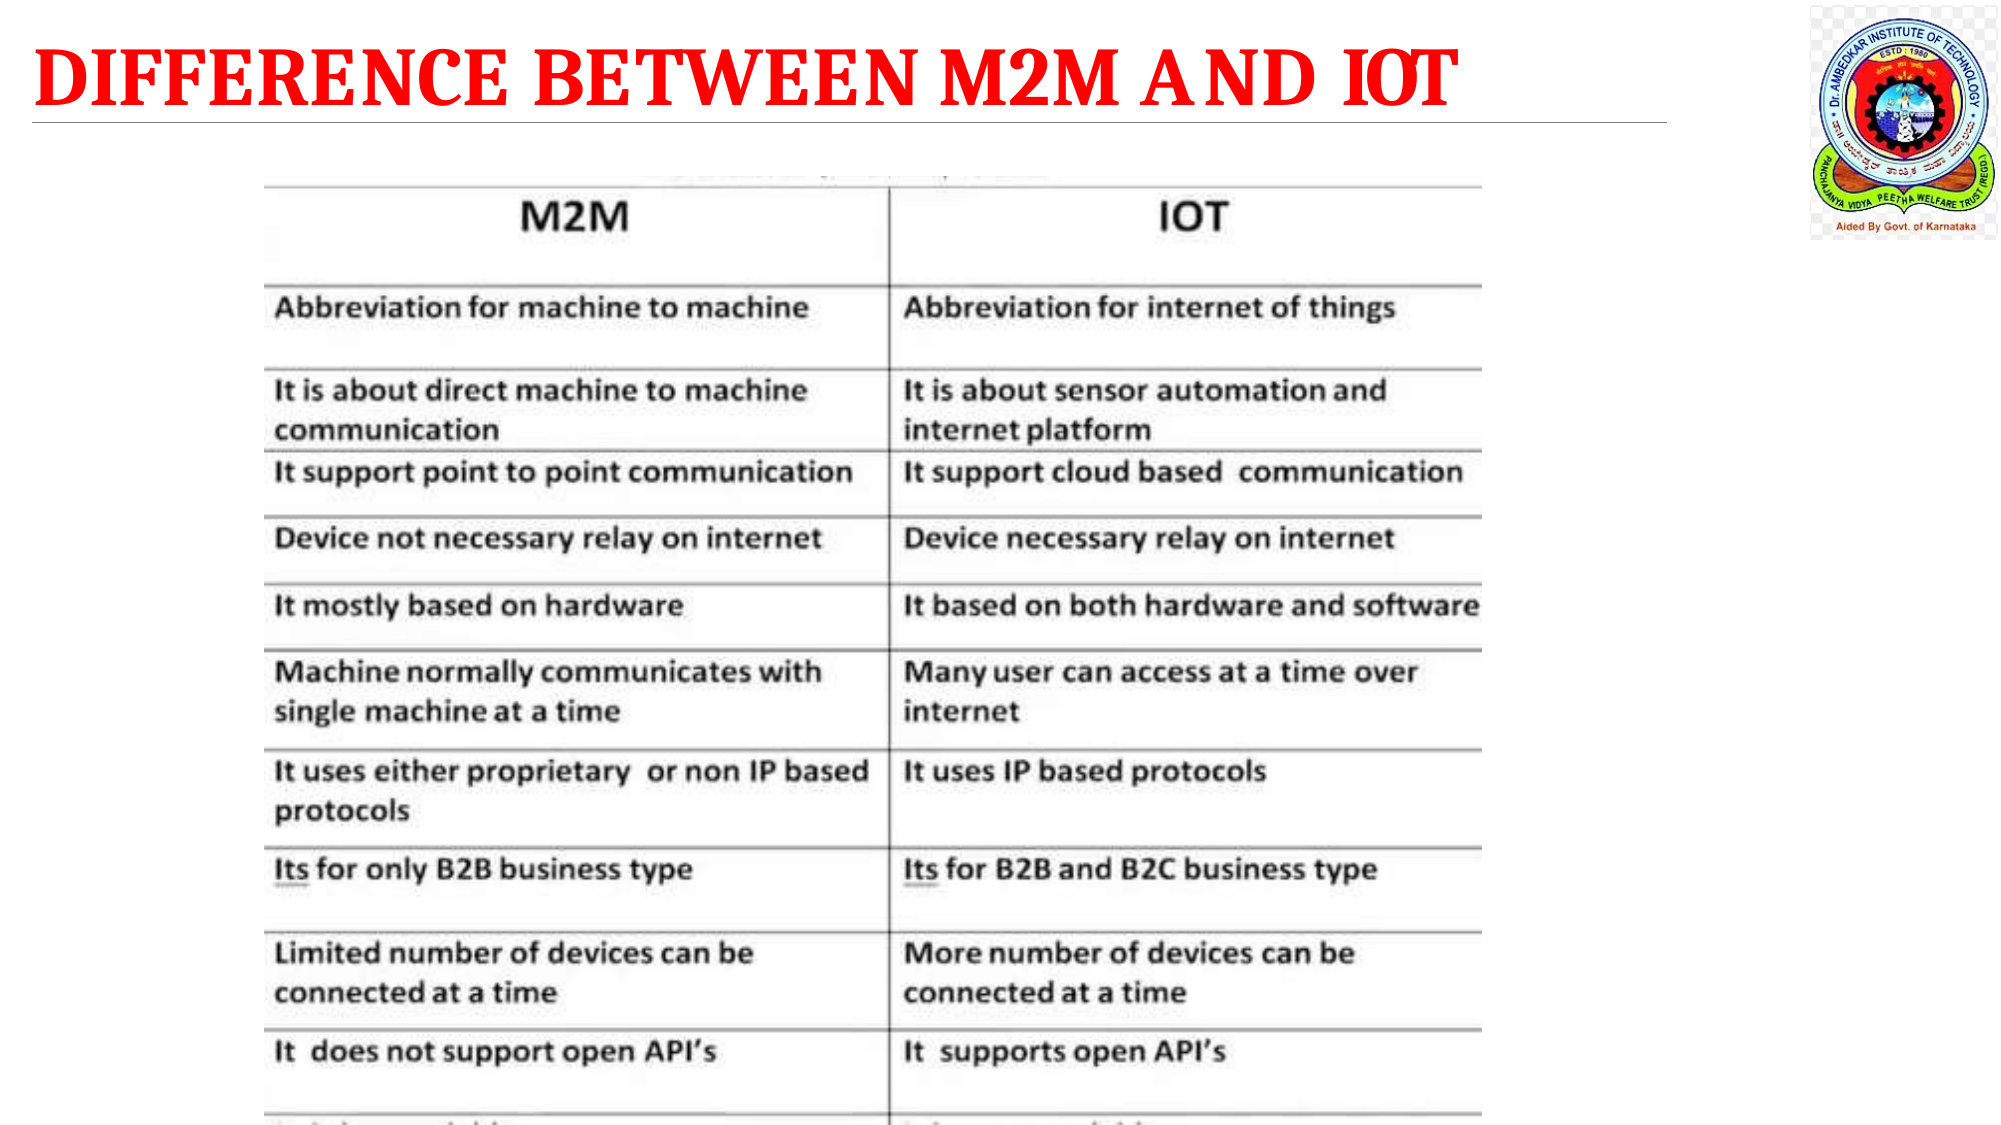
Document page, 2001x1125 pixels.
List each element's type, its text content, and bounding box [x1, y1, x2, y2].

picture [264, 176, 1482, 1125]
picture [1810, 5, 1998, 240]
title DIFFERENCE BETWEEN M2M AND IOT [31, 0, 1509, 166]
